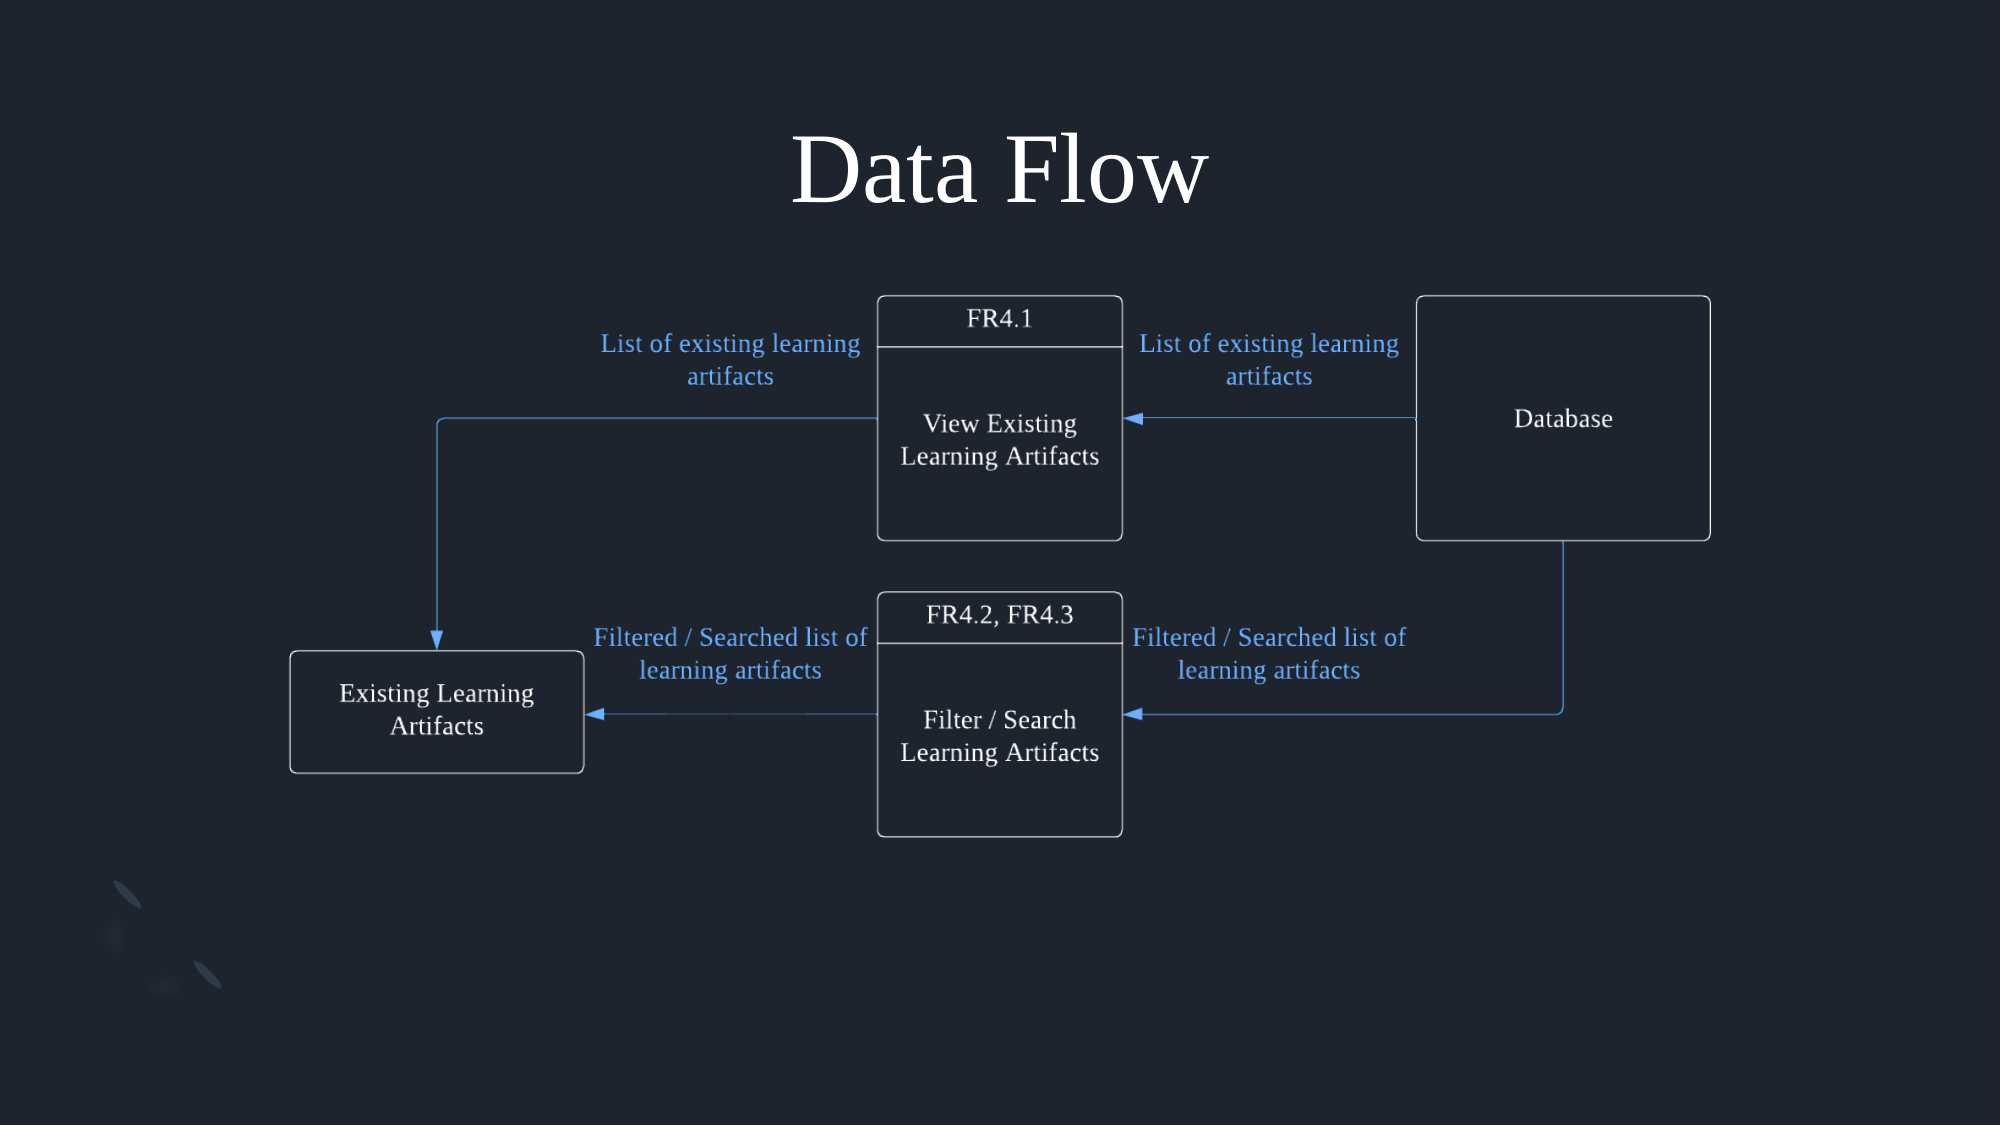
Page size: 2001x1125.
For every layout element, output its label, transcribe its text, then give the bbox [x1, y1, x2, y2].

picture [241, 247, 1759, 883]
title Data Flow [90, 90, 1910, 309]
